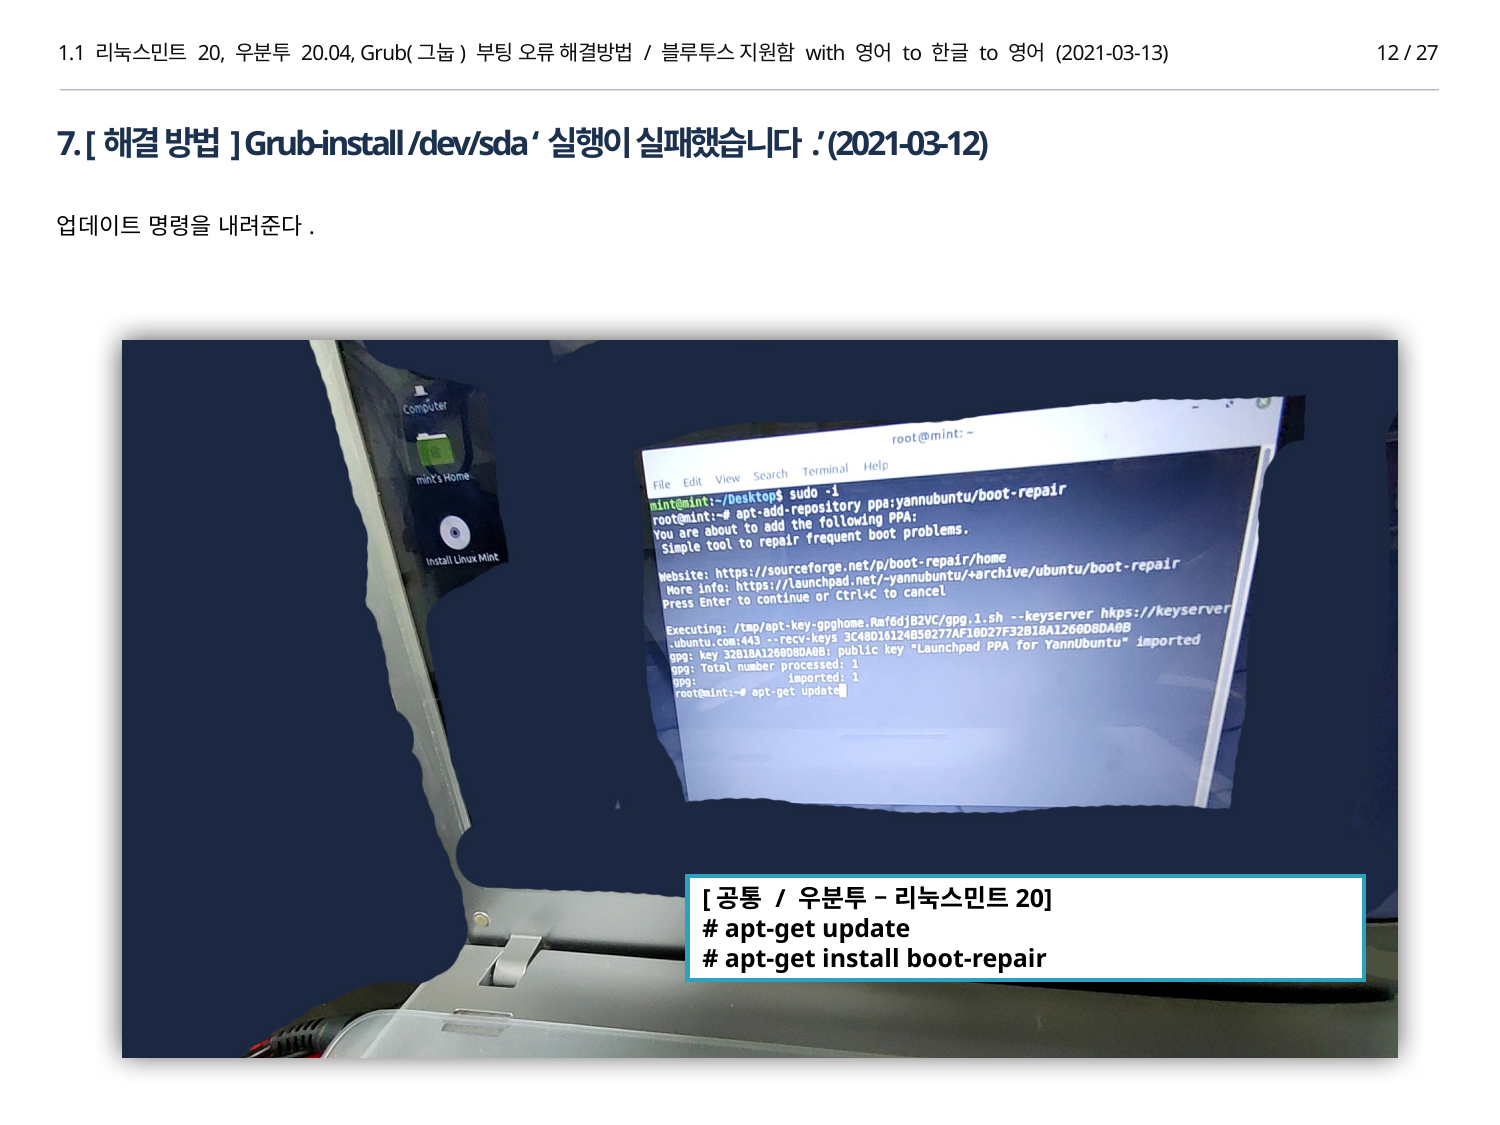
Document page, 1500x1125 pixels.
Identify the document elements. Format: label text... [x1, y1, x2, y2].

picture [122, 340, 1399, 1058]
text_box 업데이트 명령을 내려준다. [42, 185, 1432, 267]
text_box 1.1 리눅스민트 20, 우분투 20.04, Grub(그눕) 부팅 오류 해결방법 / 블루투스 지원함 with 영어 to 한글 to 영어 (2021-03-13) [43, 32, 1193, 72]
text_box 12 / 27 [1193, 31, 1454, 75]
text_box 7. [해결 방법] Grub-install /dev/sda ‘실행이 실패했습니다.’ (2021-03-12) [42, 114, 1439, 211]
